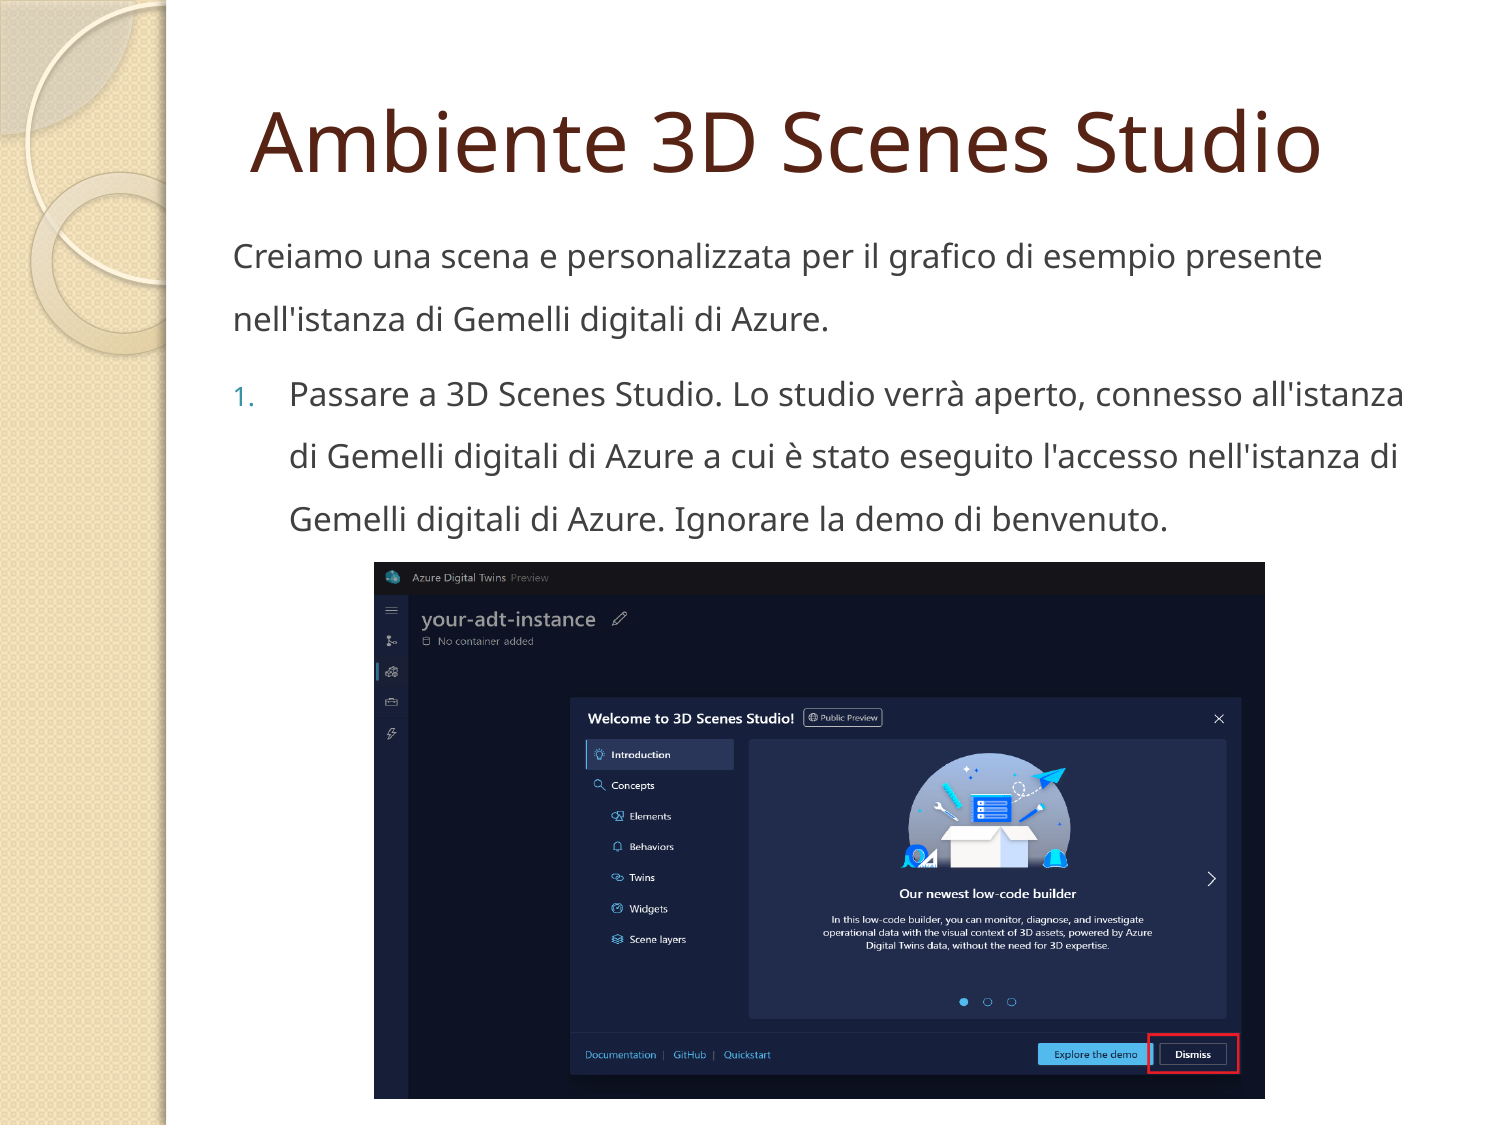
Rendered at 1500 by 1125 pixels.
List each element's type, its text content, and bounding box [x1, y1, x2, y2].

list Creiamo una scena e personalizzata per il grafico di esempio presente nell'istanza di Gemelli digitali di Azure. Passare a 3D Scenes Studio. Lo studio verrà aperto, connesso all'istanza di Gemelli digitali di Azure a cui è stato eseguito l'accesso nell'istanza di Gemelli digitali di Azure. Ignorare la demo di benvenuto. [204, 205, 1435, 590]
title Ambiente 3D Scenes Studio [235, 45, 1466, 233]
picture [373, 562, 1265, 1099]
